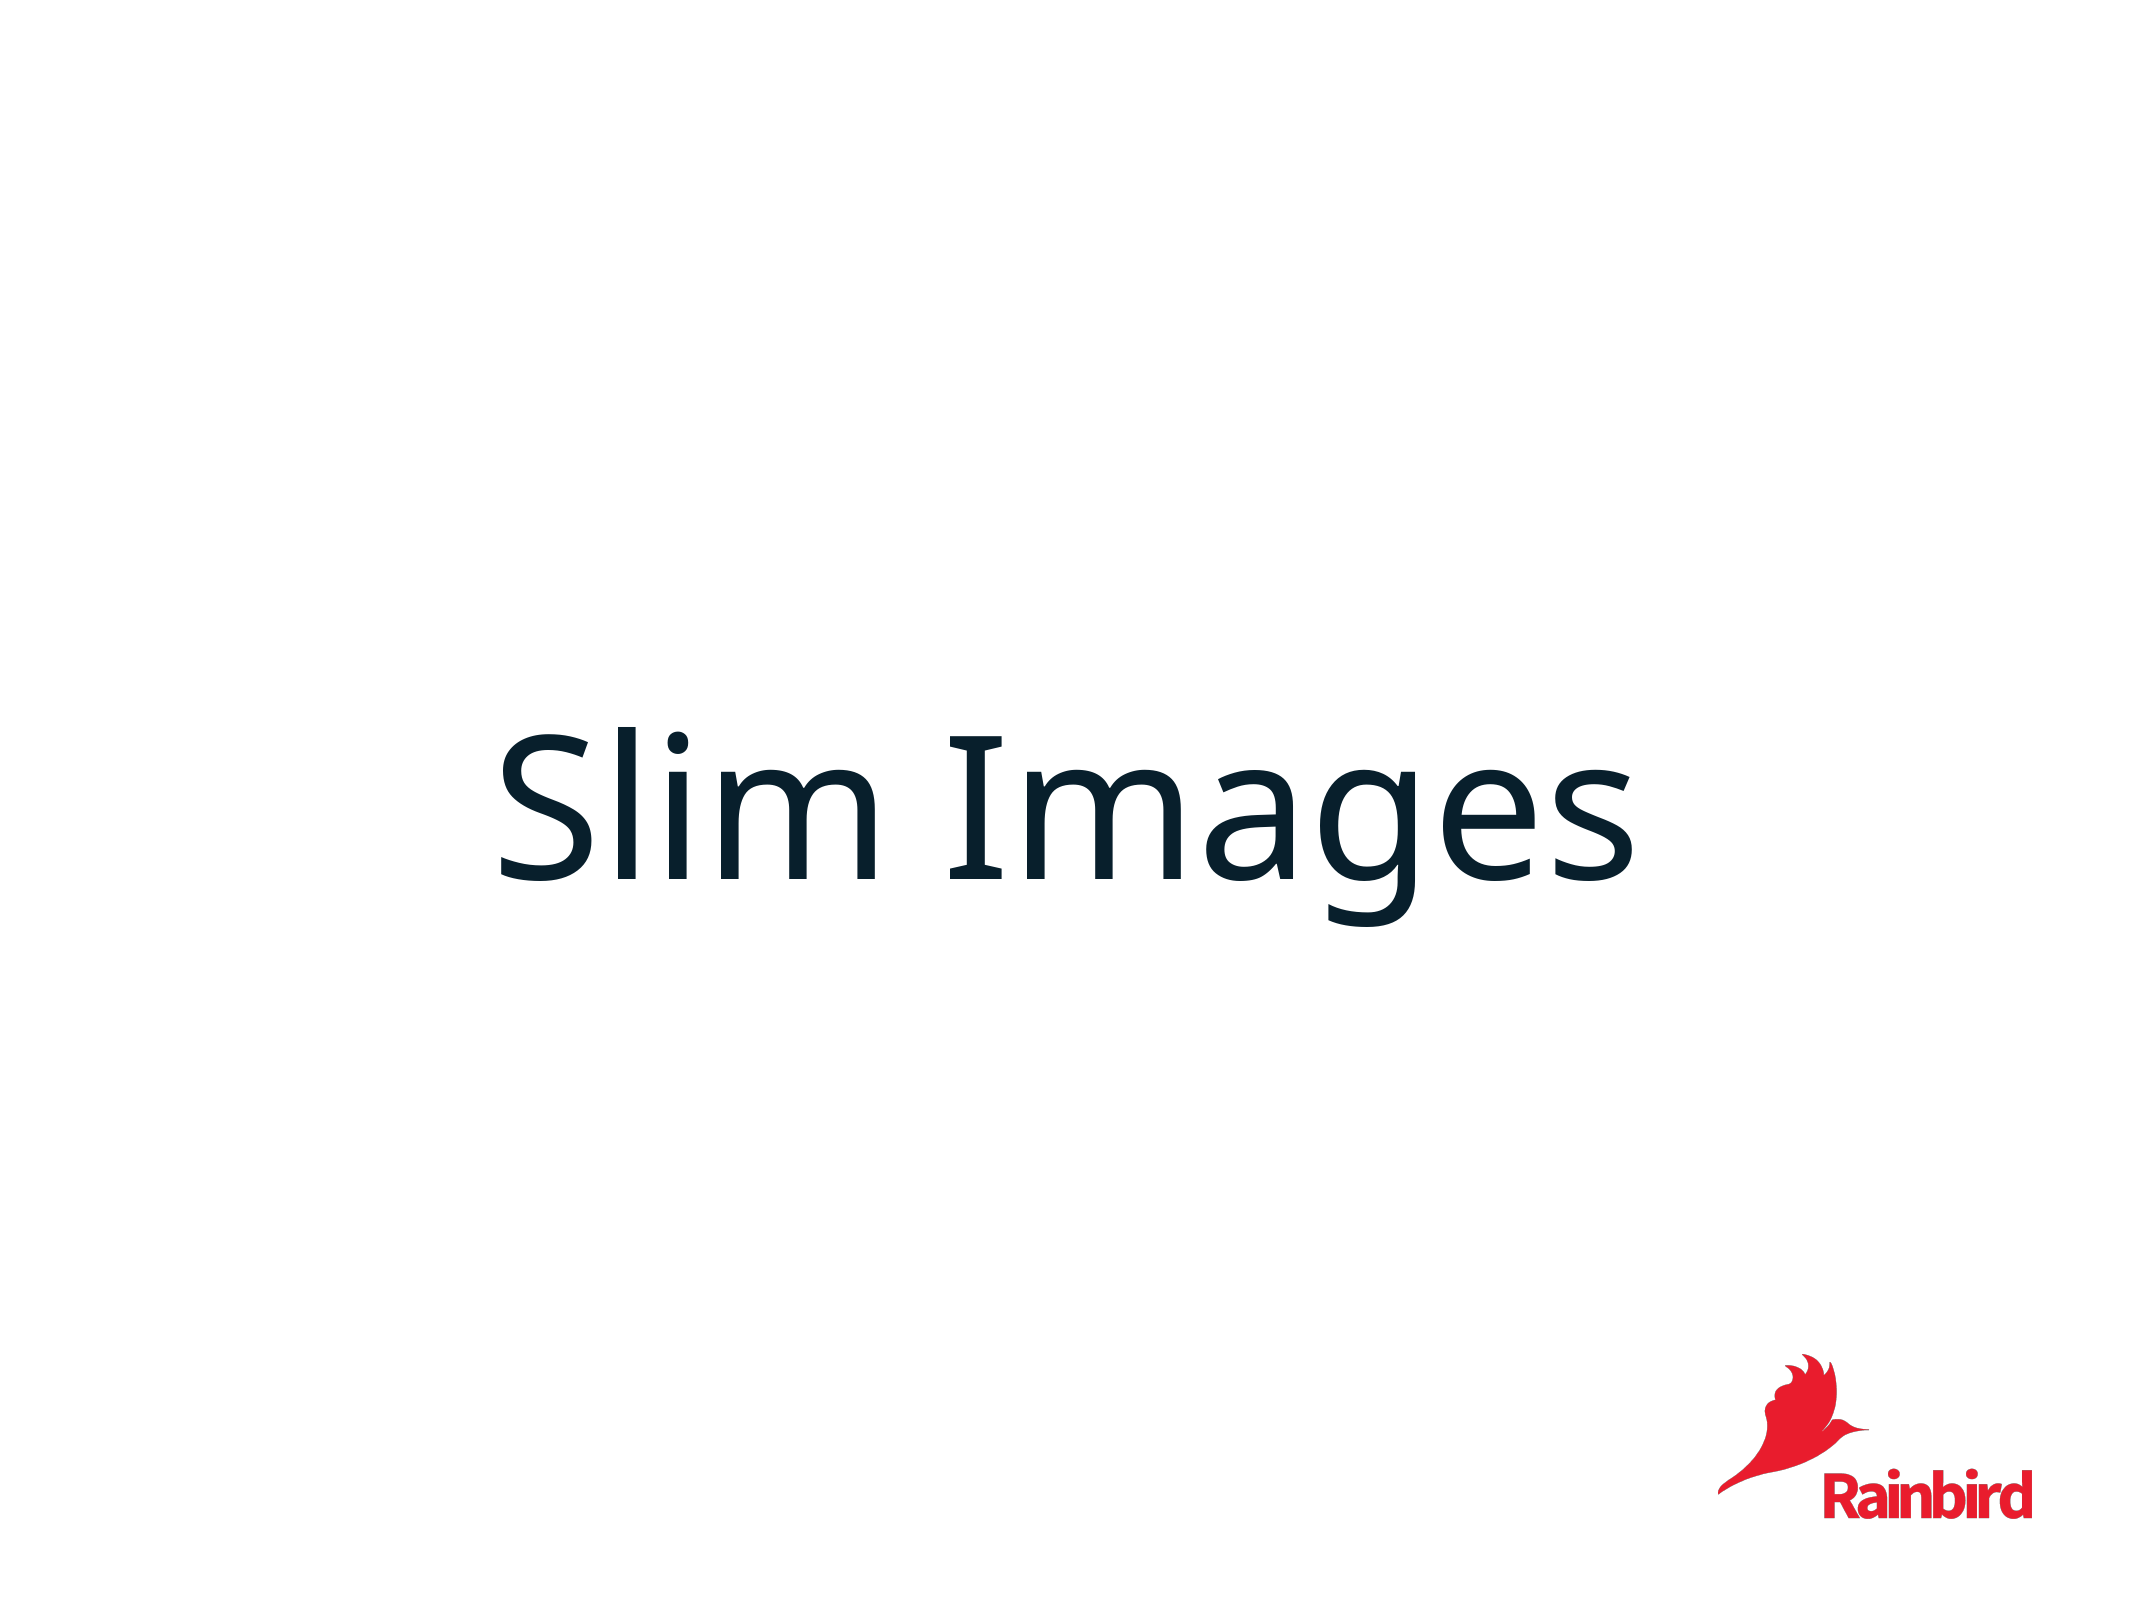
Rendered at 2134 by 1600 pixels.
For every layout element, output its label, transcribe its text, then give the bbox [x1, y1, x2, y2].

title Slim Images [207, 528, 1926, 1072]
picture [1718, 1354, 2032, 1519]
